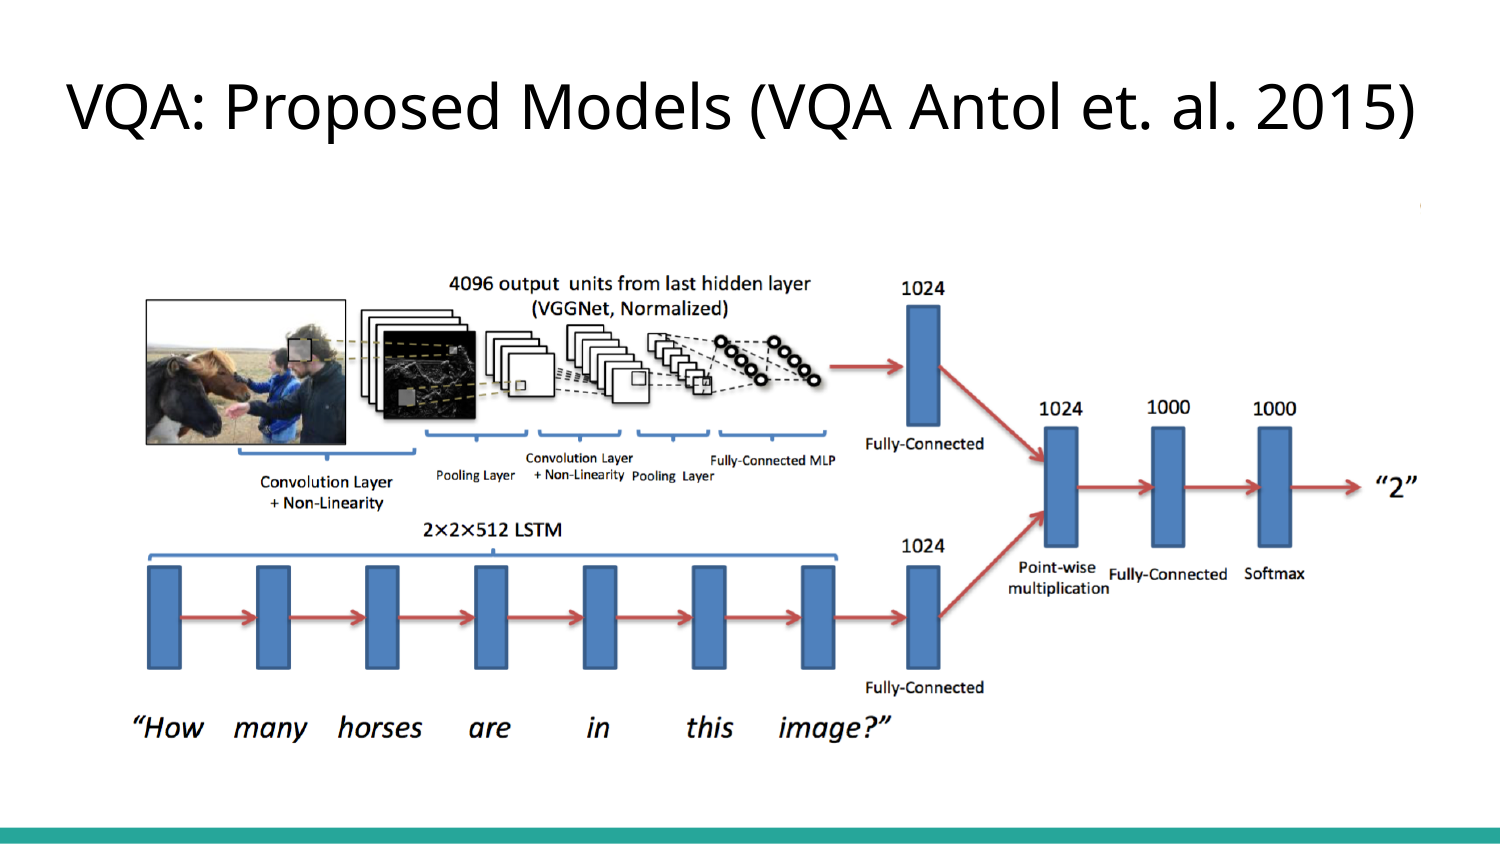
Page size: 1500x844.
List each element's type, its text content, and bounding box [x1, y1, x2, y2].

picture [50, 164, 1421, 763]
title VQA: Proposed Models (VQA Antol et. al. 2015) [51, 51, 1449, 174]
